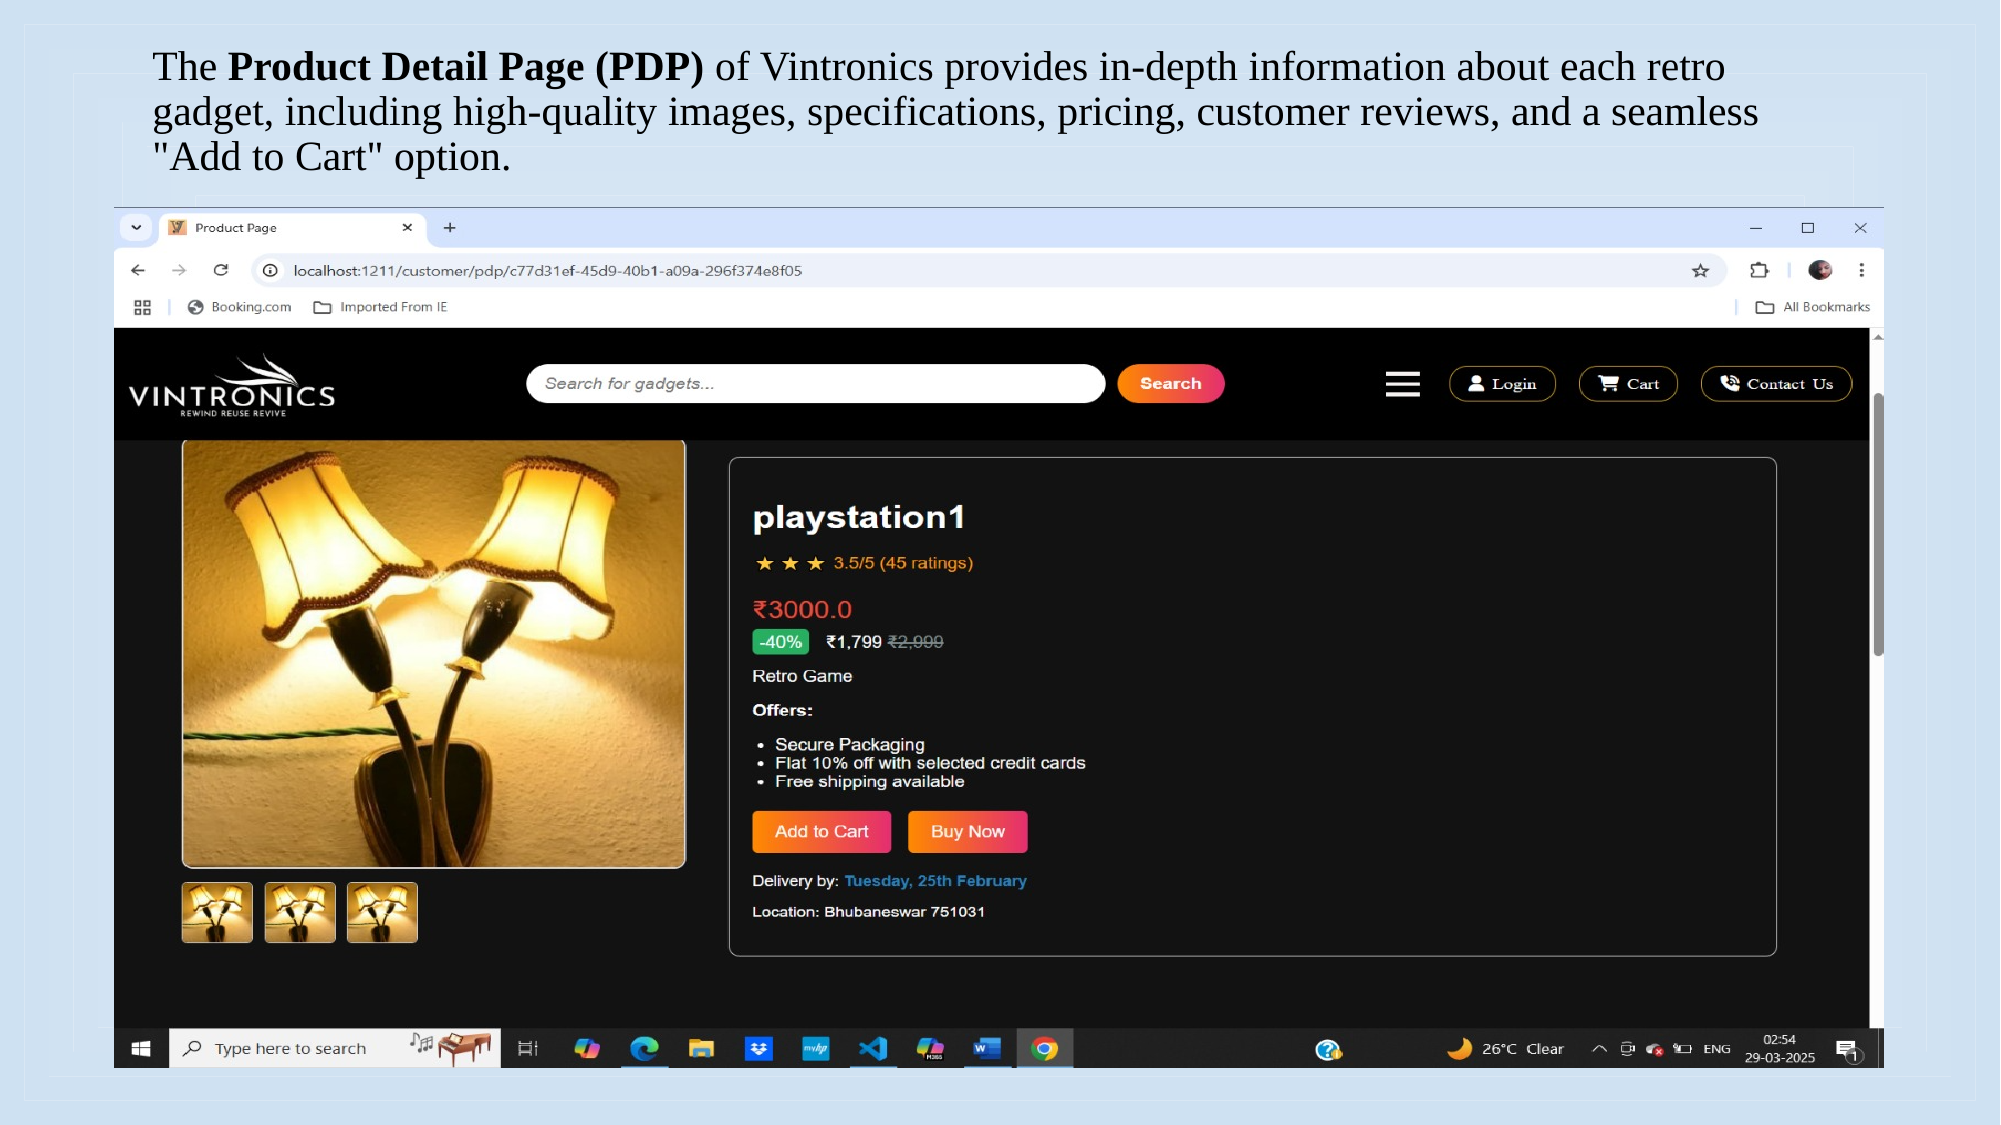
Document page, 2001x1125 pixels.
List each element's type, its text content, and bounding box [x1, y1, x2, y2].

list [114, 208, 1884, 1068]
title The Product Detail Page (PDP) of Vintronics provides in-depth information about each retro gadget, including high-quality images, specifications, pricing, customer reviews, and a seamless "Add to Cart" option. [137, 3, 1863, 207]
